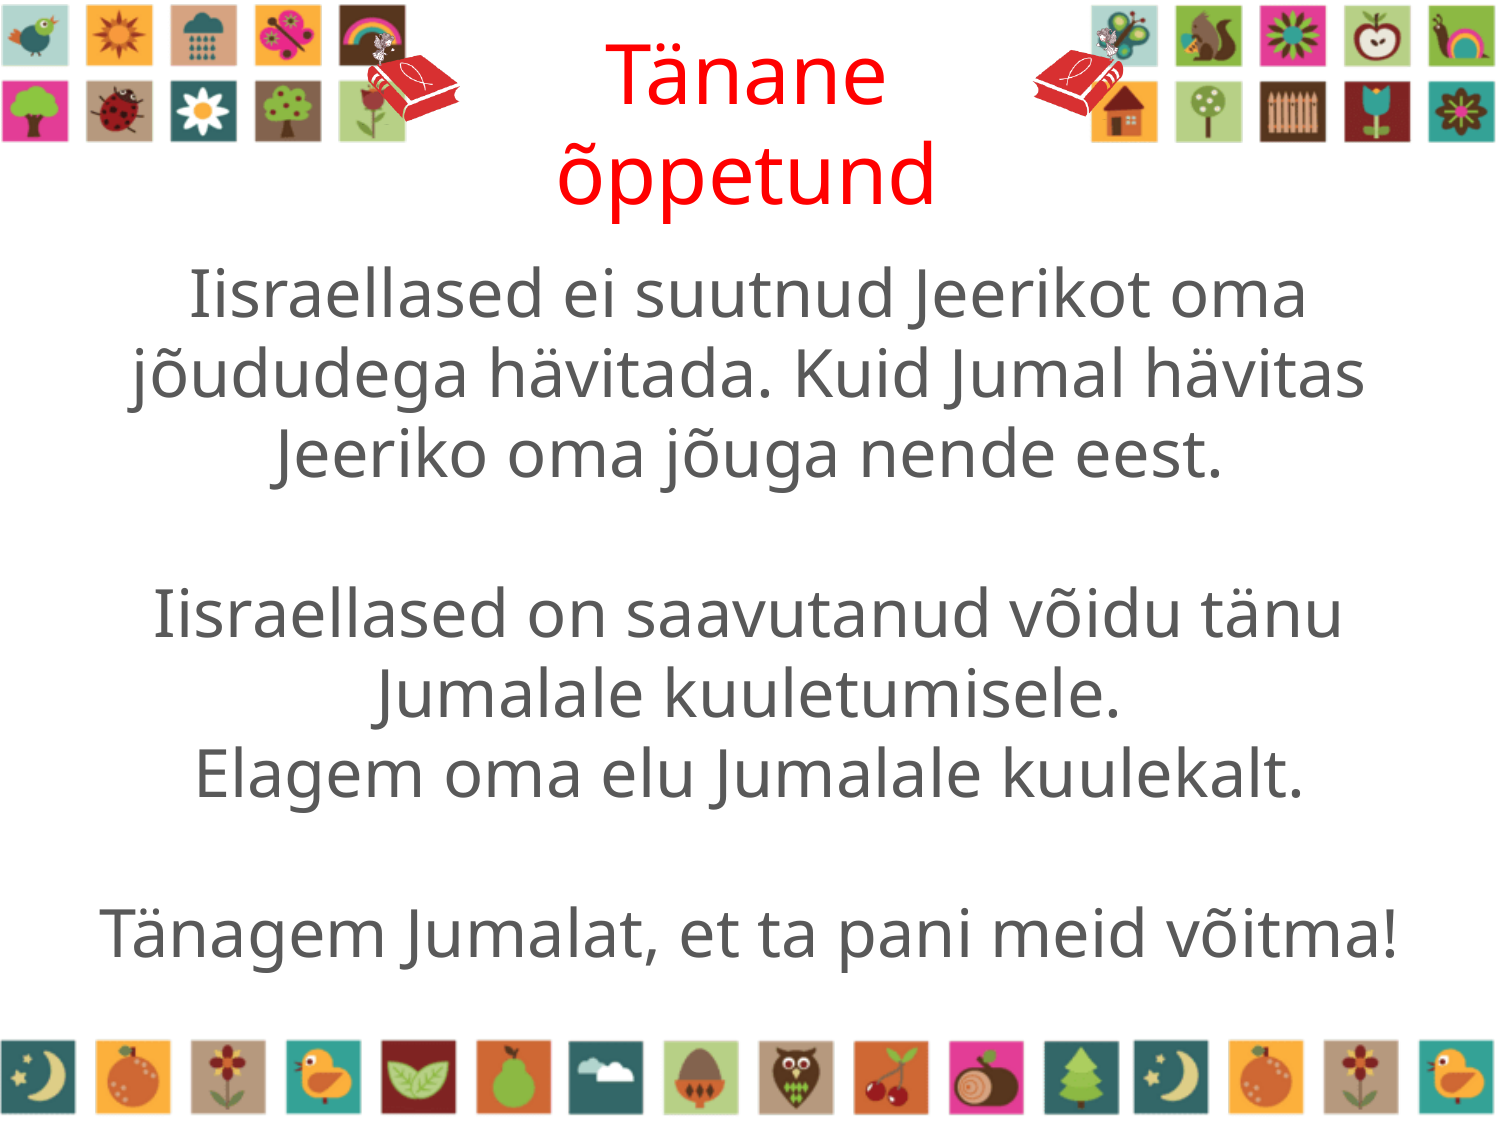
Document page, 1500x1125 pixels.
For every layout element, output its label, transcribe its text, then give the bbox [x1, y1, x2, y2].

text_box Iisraellased ei suutnud Jeerikot oma jõududega hävitada. Kuid Jumal hävitas Jeeriko oma jõuga nende eest. Iisraellased on saavutanud võidu tänu Jumalale kuuletumisele. Elagem oma elu Jumalale kuulekalt. Tänagem Jumalat, et ta pani meid võitma! [76, 243, 1424, 978]
text_box Tänane õppetund [414, 13, 1080, 229]
picture [1001, 3, 1500, 150]
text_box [0, 1028, 1500, 1118]
picture [0, 3, 492, 150]
